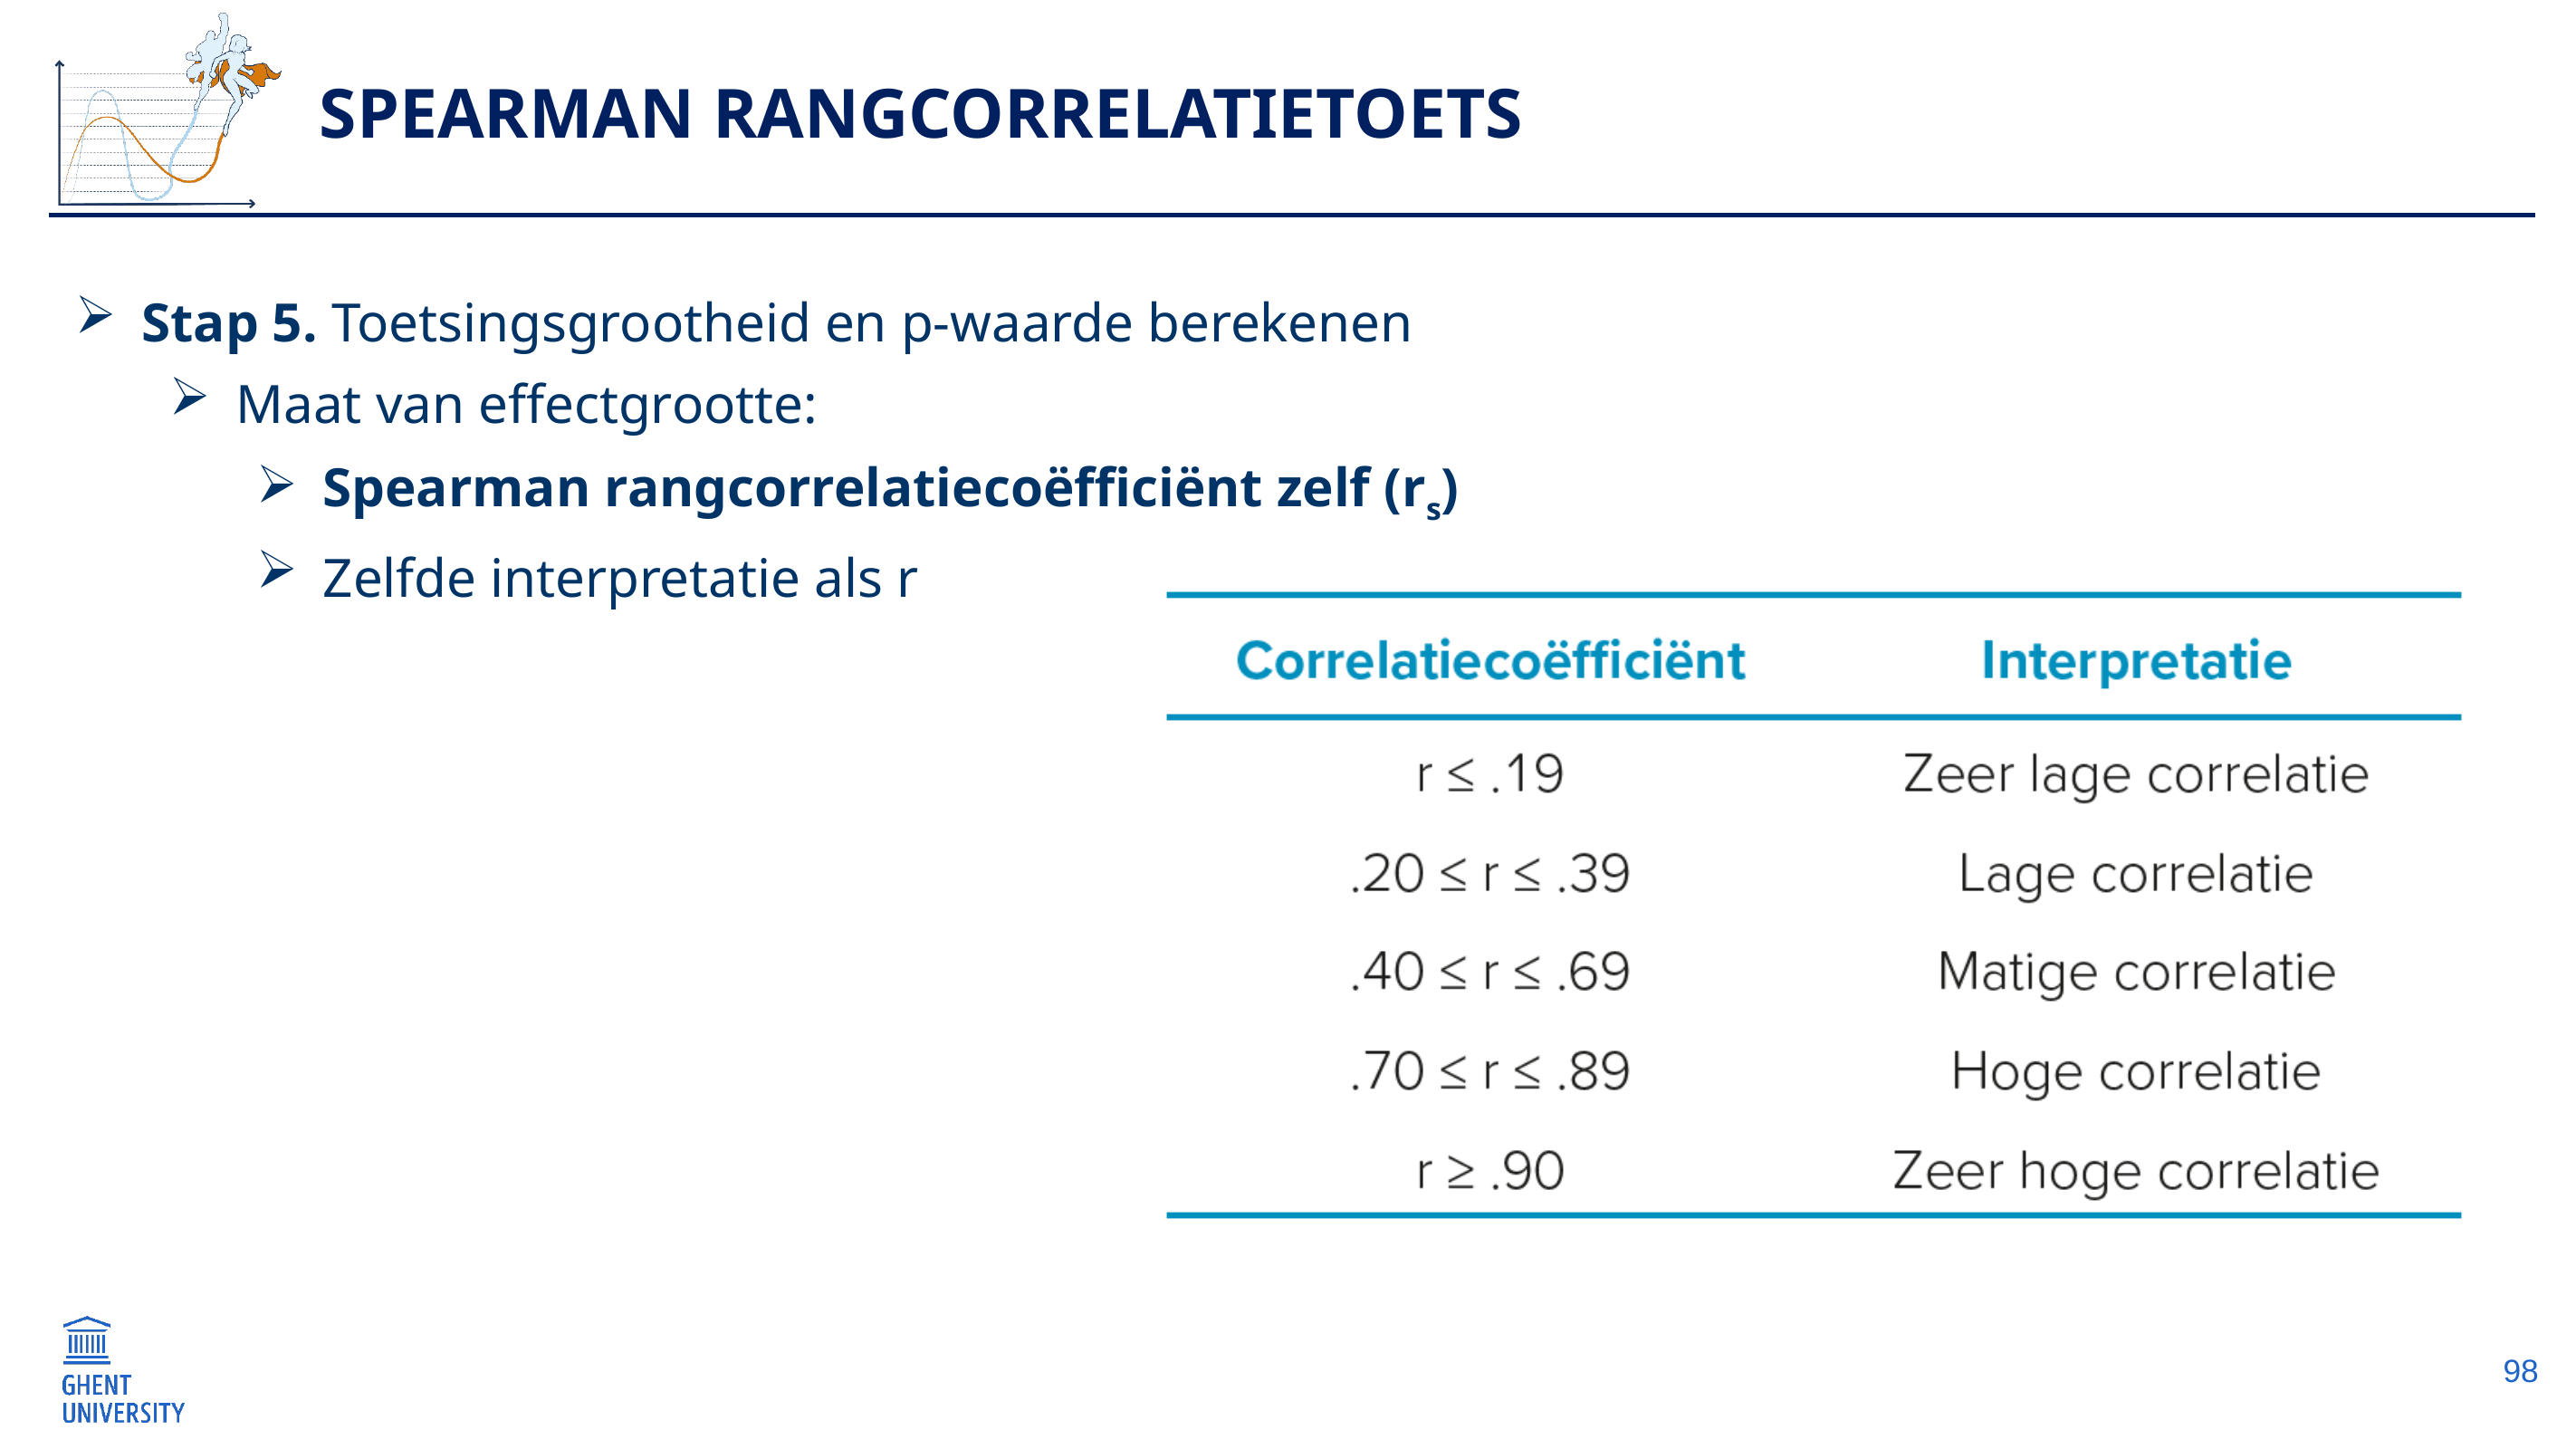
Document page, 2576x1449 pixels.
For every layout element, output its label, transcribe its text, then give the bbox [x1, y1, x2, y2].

picture [5, 0, 306, 318]
list Stap 5. Toetsingsgrootheid en p-waarde berekenen Maat van effectgrootte: Spearman rangcorrelatiecoëfficiënt zelf (rs) Zelfde interpretatie als r [48, 269, 2553, 1335]
picture [62, 1335, 411, 1449]
picture [1144, 570, 2501, 1244]
slide_number 98 [2415, 1330, 2553, 1408]
title Spearman rangcorrelatietoets [305, 18, 2527, 159]
